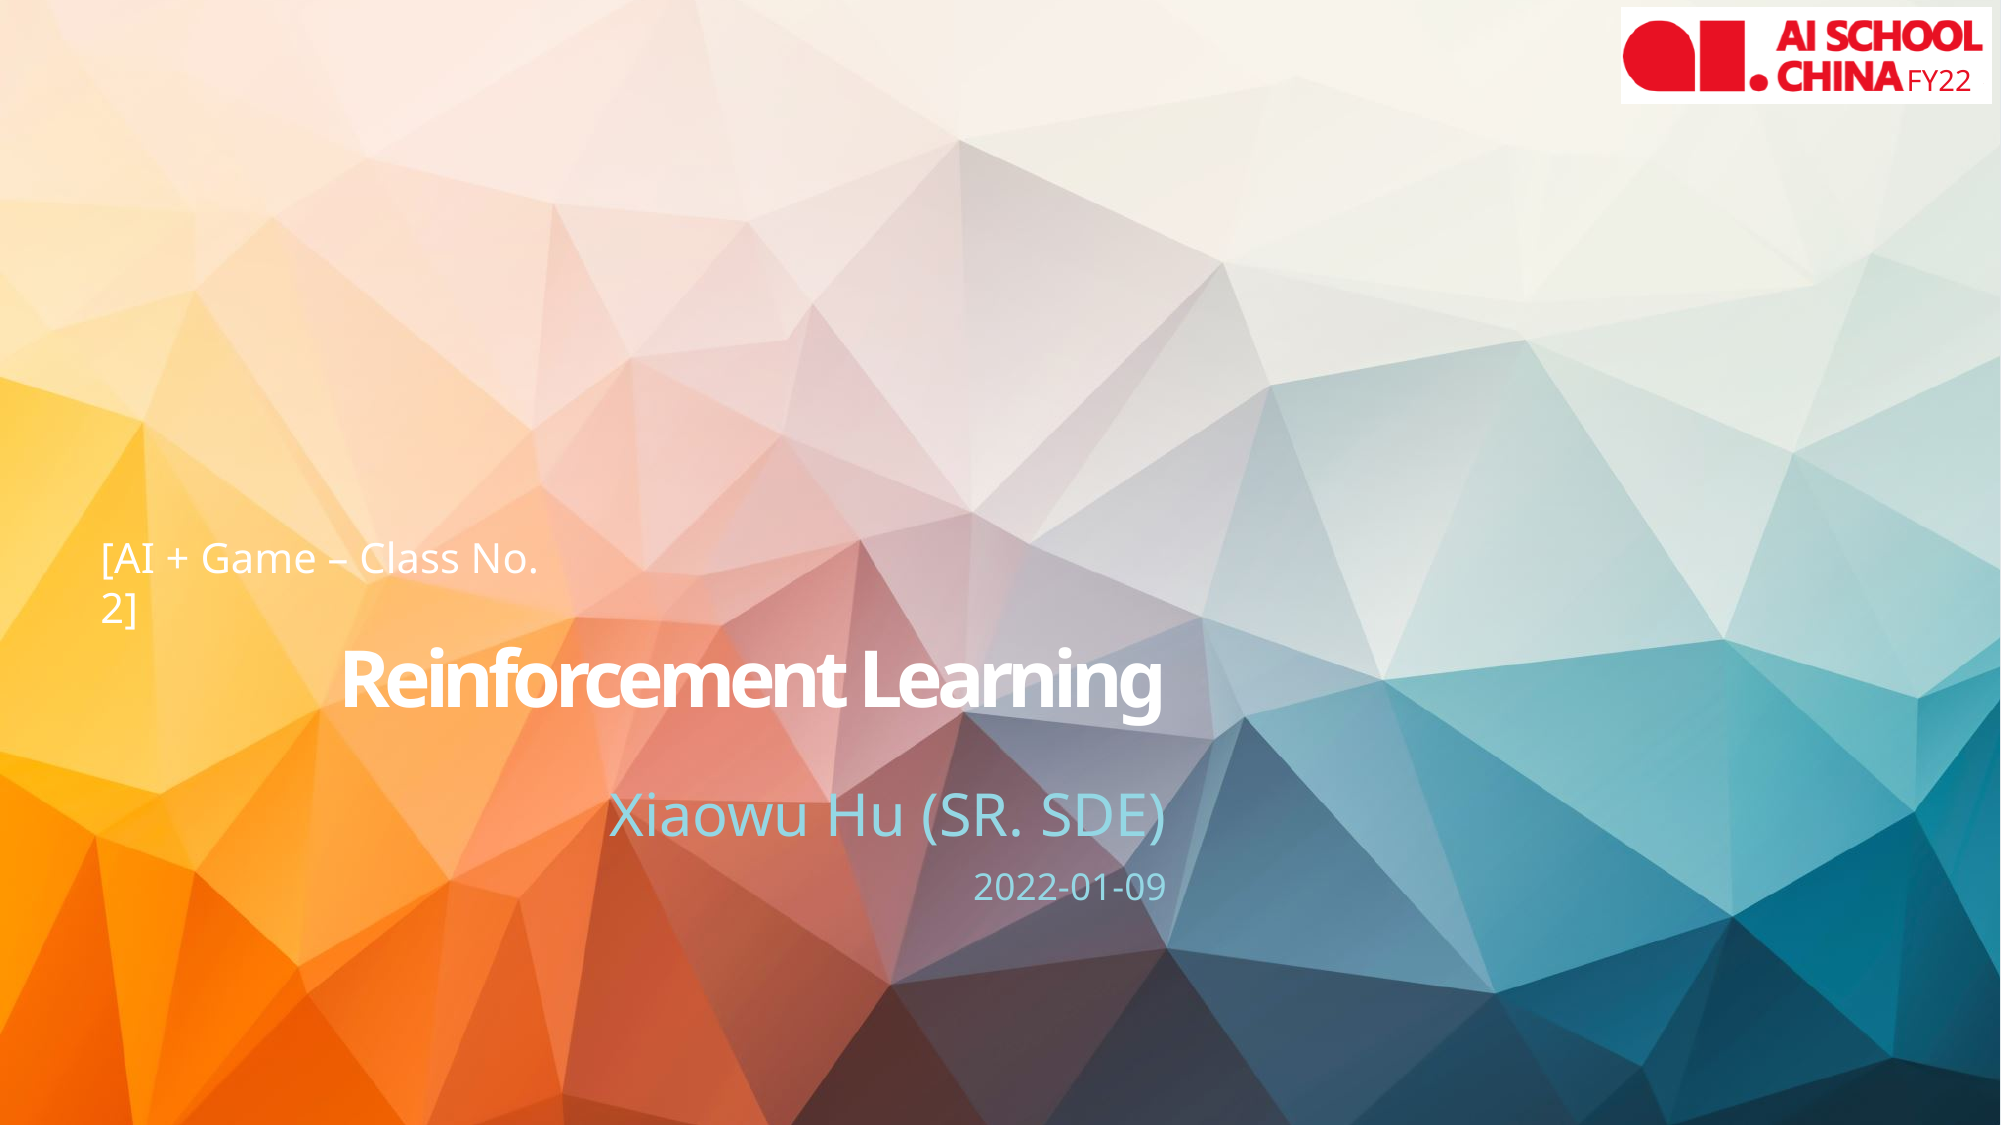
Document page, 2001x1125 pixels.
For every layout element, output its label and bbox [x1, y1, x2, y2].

picture [0, 0, 2001, 1125]
text_box [1621, 7, 2000, 106]
